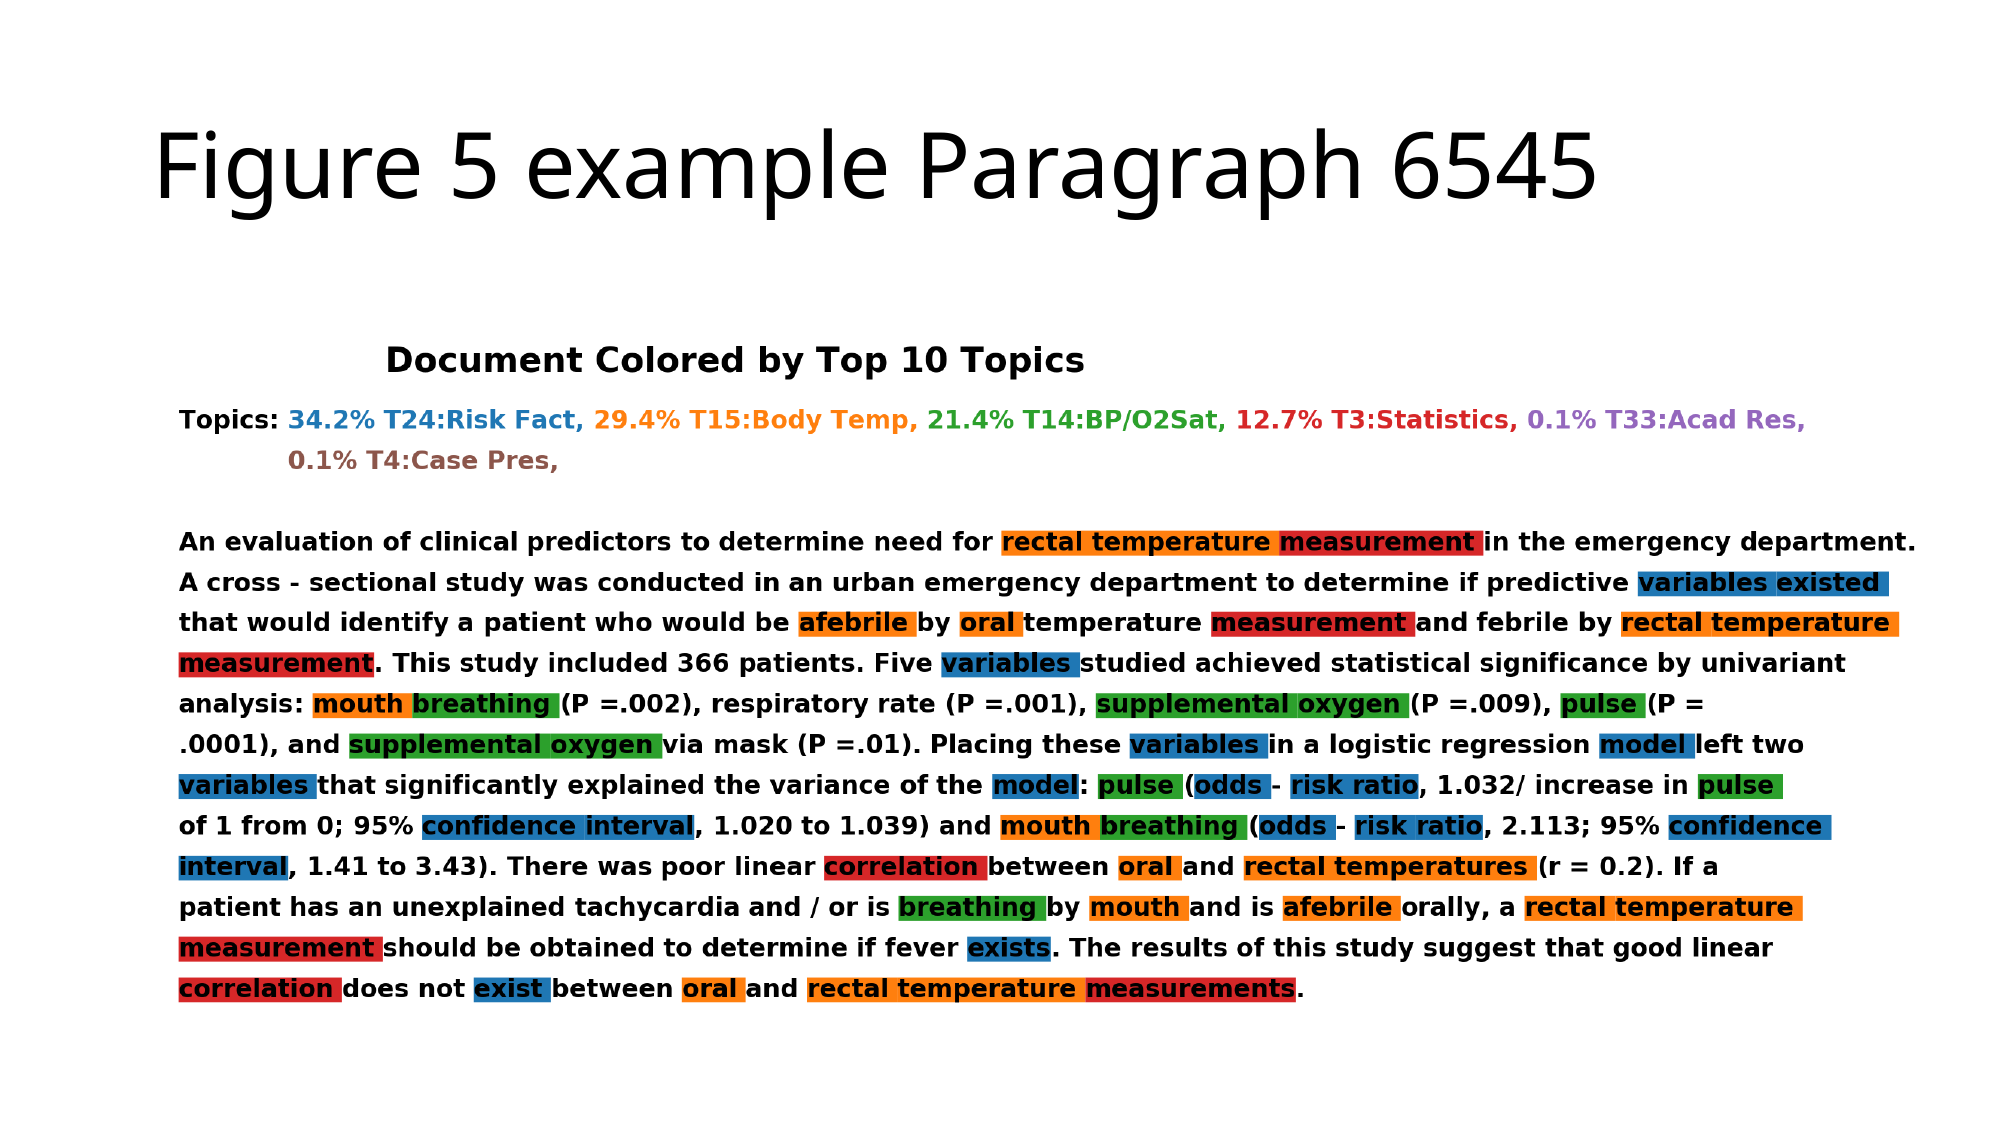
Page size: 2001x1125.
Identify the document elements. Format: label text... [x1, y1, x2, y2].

picture [88, 333, 1936, 1021]
title Figure 5 example Paragraph 6545 [137, 59, 1863, 278]
